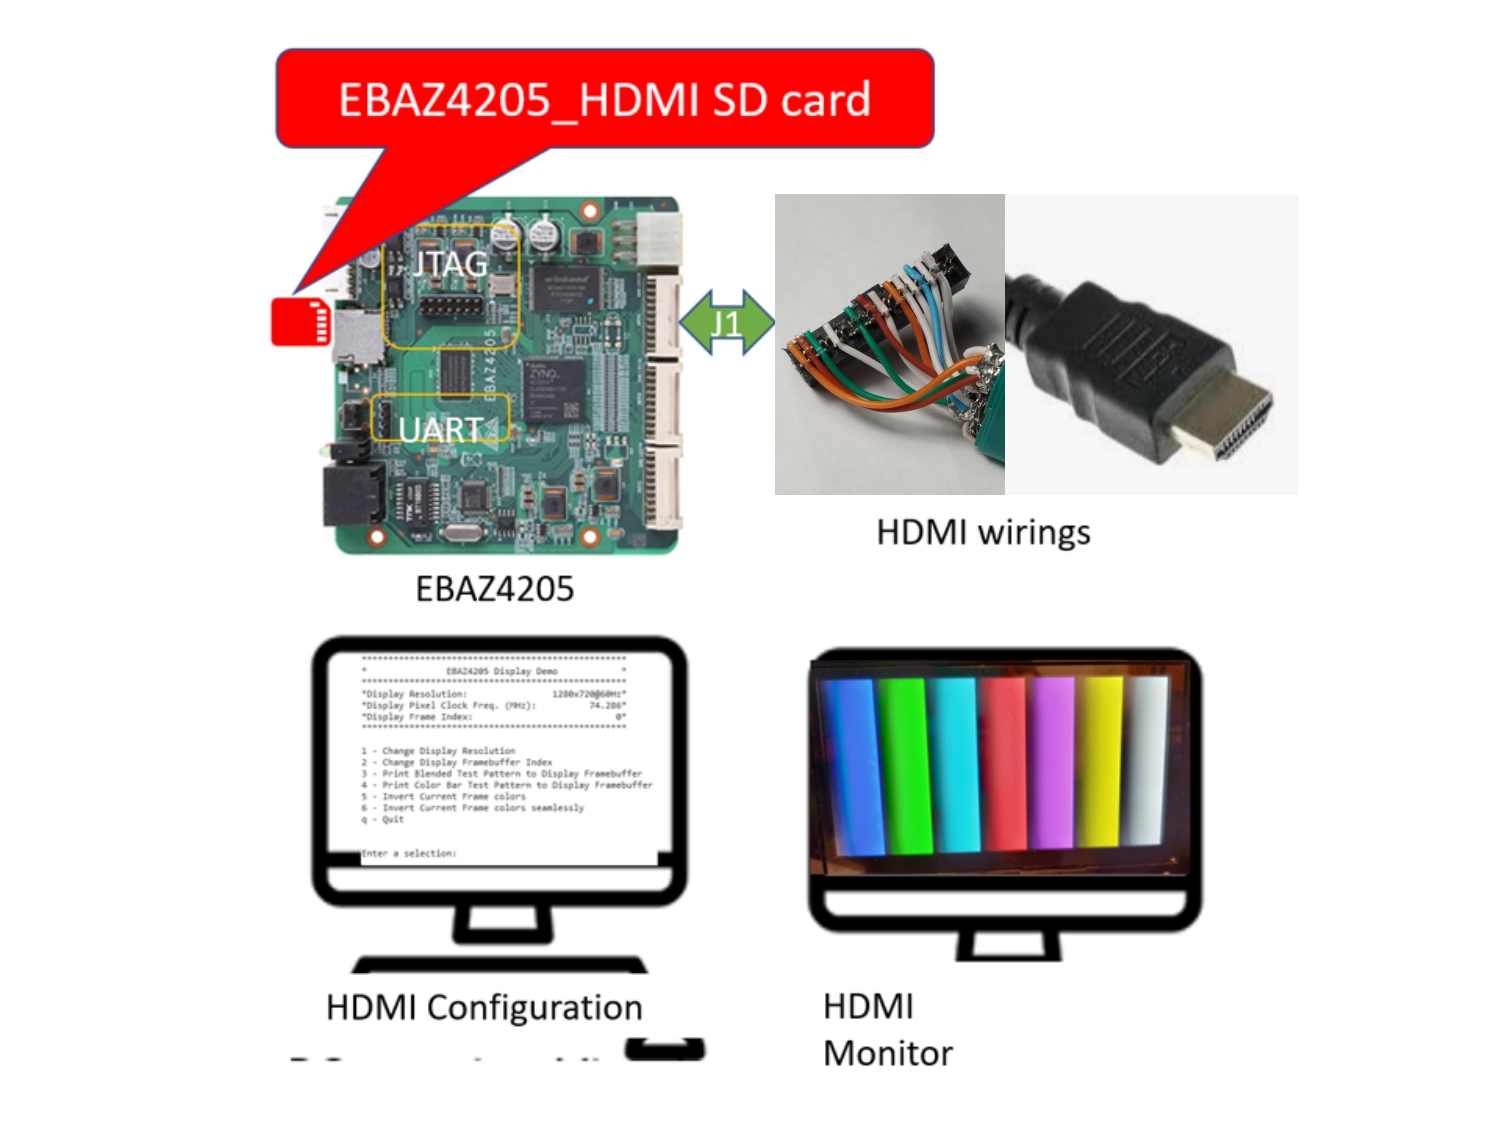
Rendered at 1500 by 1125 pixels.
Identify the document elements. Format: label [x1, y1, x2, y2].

picture [254, 44, 1300, 1072]
